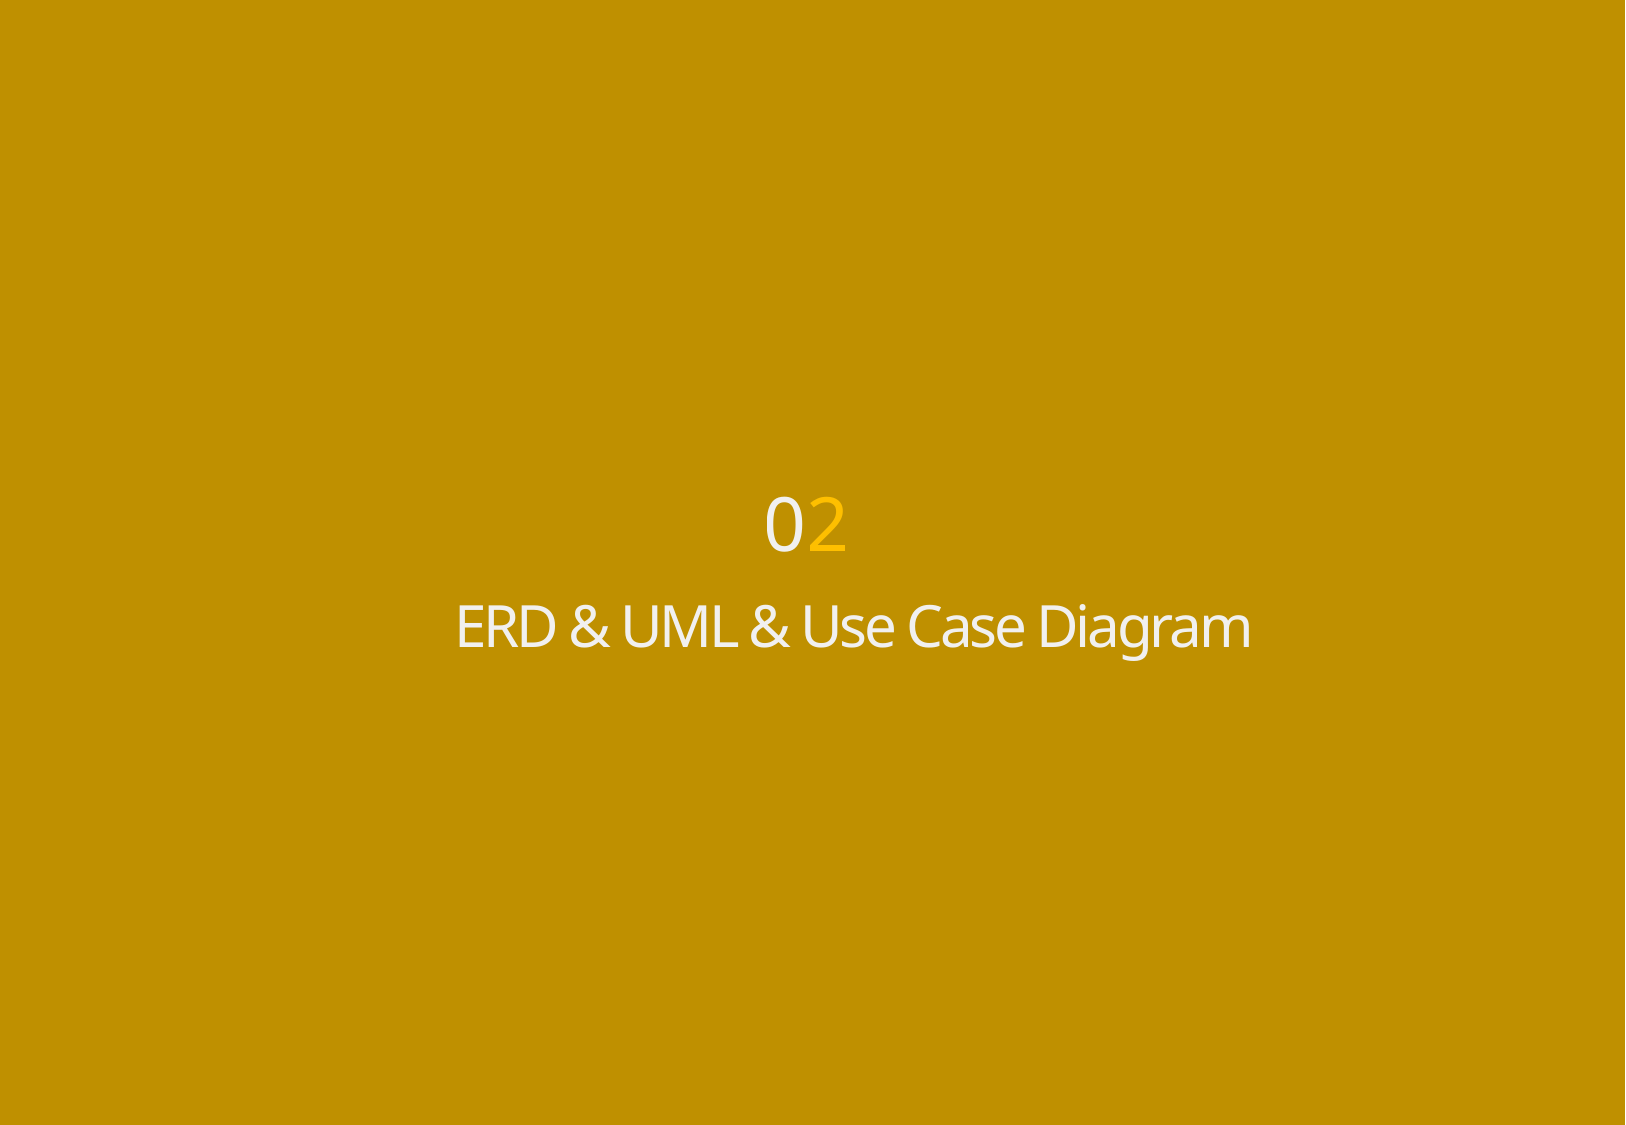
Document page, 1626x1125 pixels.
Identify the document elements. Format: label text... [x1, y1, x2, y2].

text_box ERD & UML & Use Case Diagram [372, 636, 1348, 682]
text_box 02 [748, 478, 879, 564]
